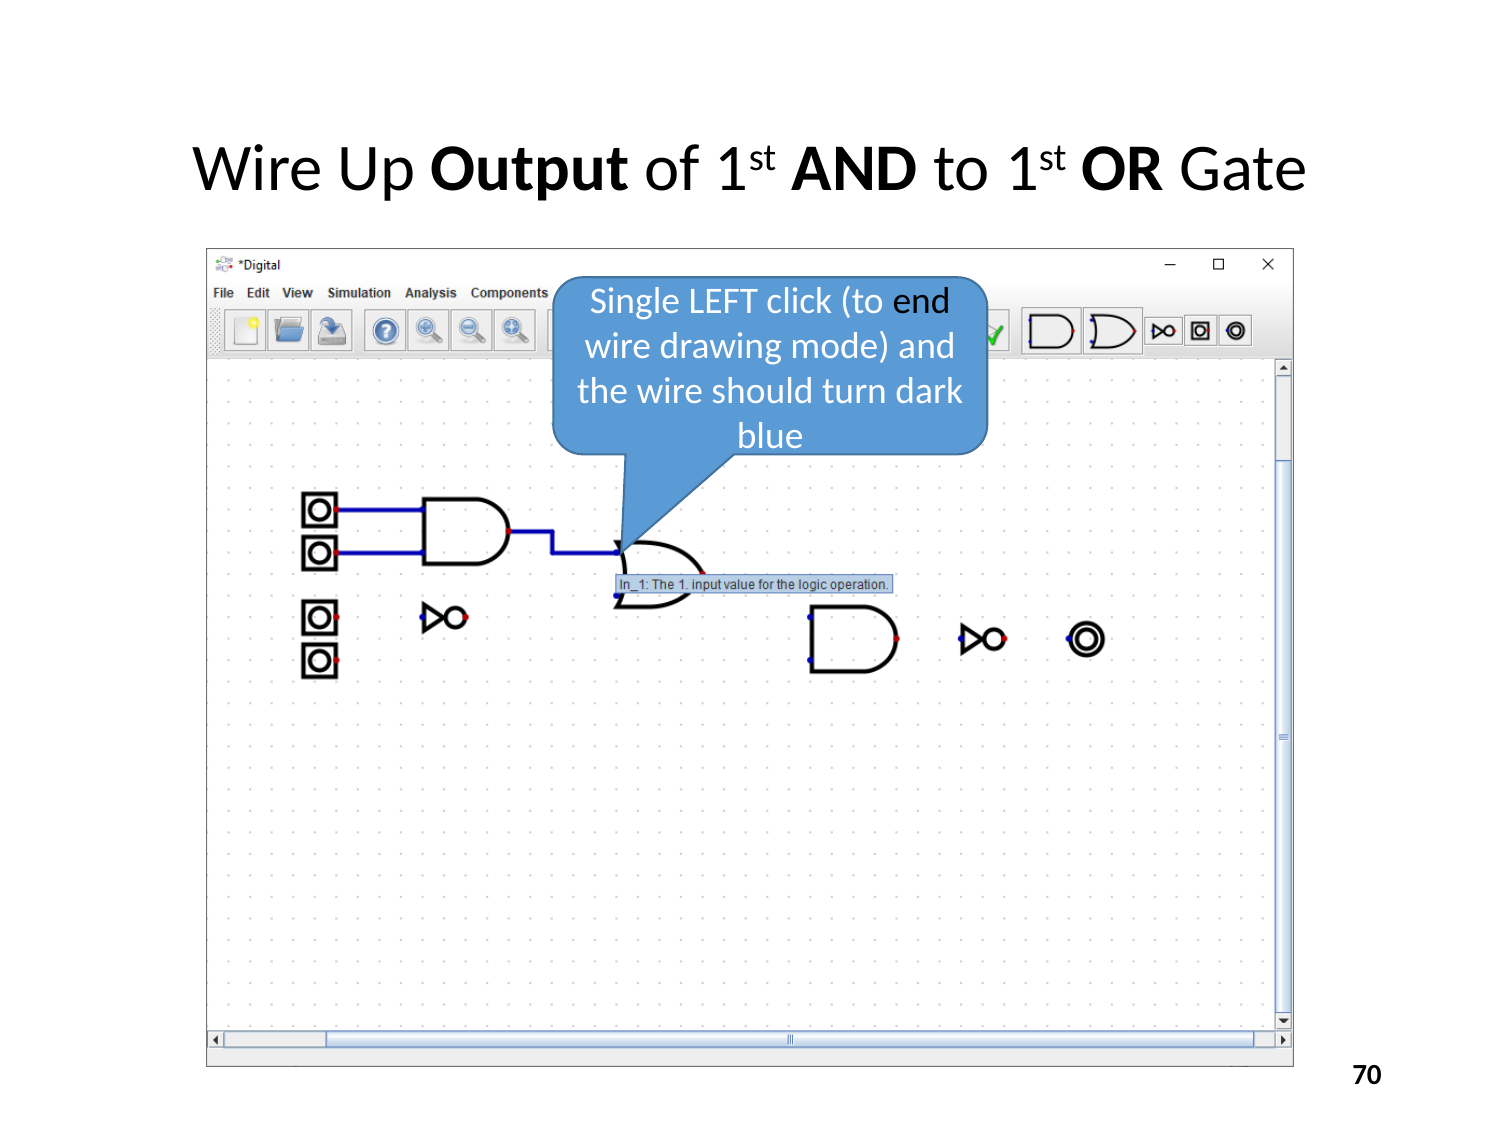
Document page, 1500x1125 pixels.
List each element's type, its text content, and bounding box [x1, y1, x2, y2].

title Wire Up Output of 1st AND to 1st OR Gate [103, 59, 1397, 278]
picture [206, 248, 1294, 1067]
slide_number 70 [1059, 1042, 1397, 1103]
